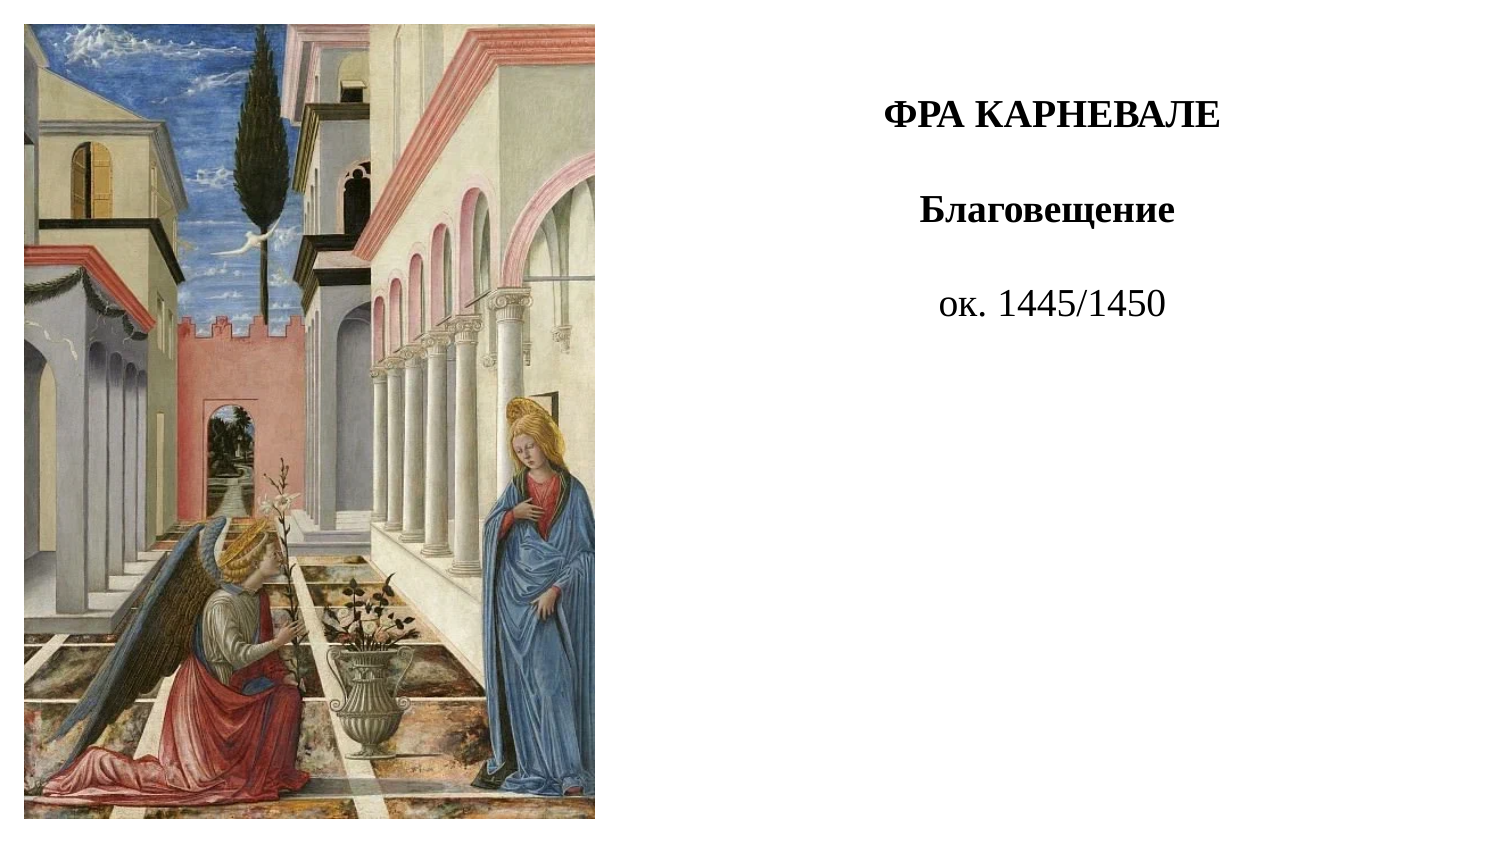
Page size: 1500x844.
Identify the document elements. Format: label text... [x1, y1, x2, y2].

title ФРА КАРНЕВАЛЕ Благовещение ок. 1445/1450 [656, 72, 1449, 774]
picture [24, 24, 595, 819]
